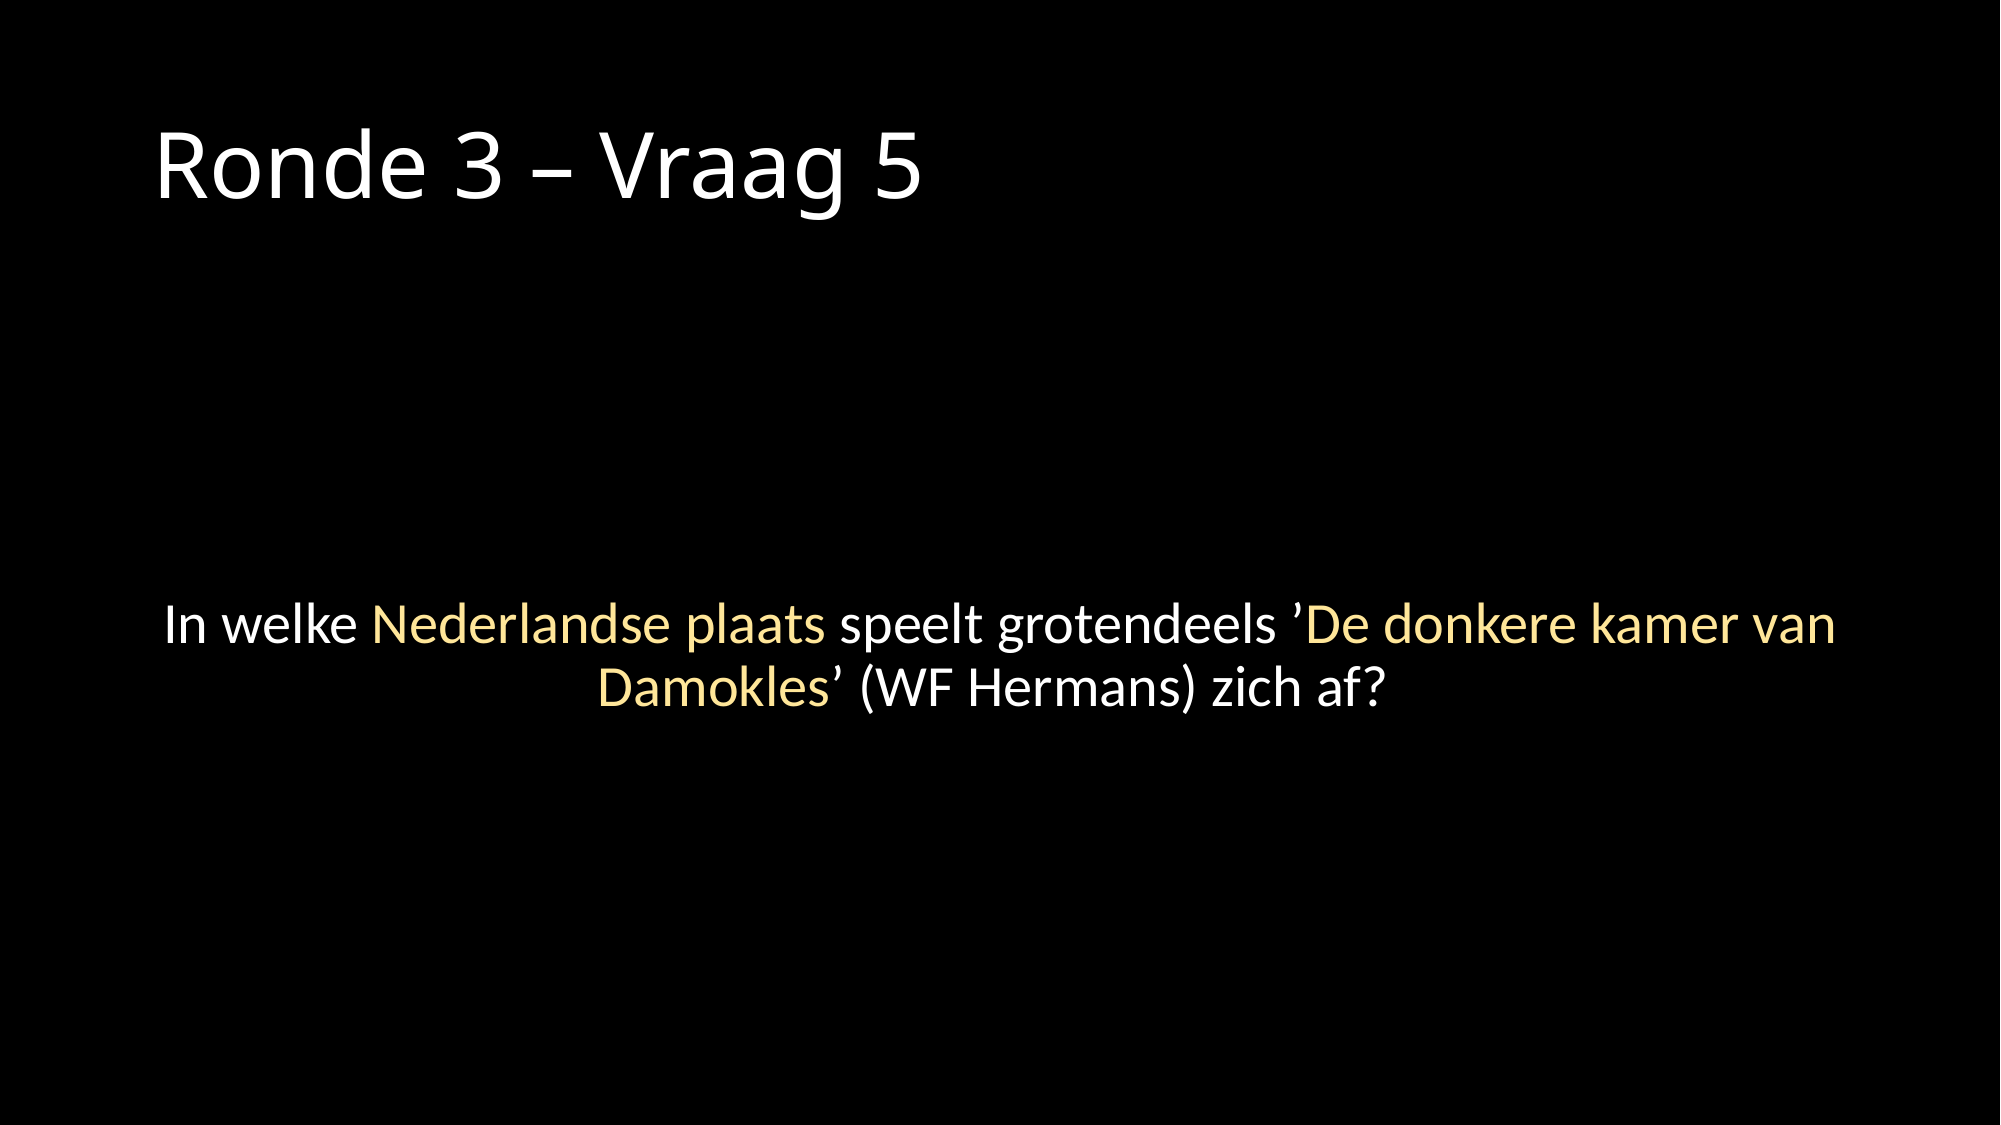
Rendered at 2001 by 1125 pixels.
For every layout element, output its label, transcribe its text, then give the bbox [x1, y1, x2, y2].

list In welke Nederlandse plaats speelt grotendeels ’De donkere kamer van Damokles’ (WF Hermans) zich af? [137, 299, 1863, 1014]
title Ronde 3 – Vraag 5 [137, 59, 1863, 278]
